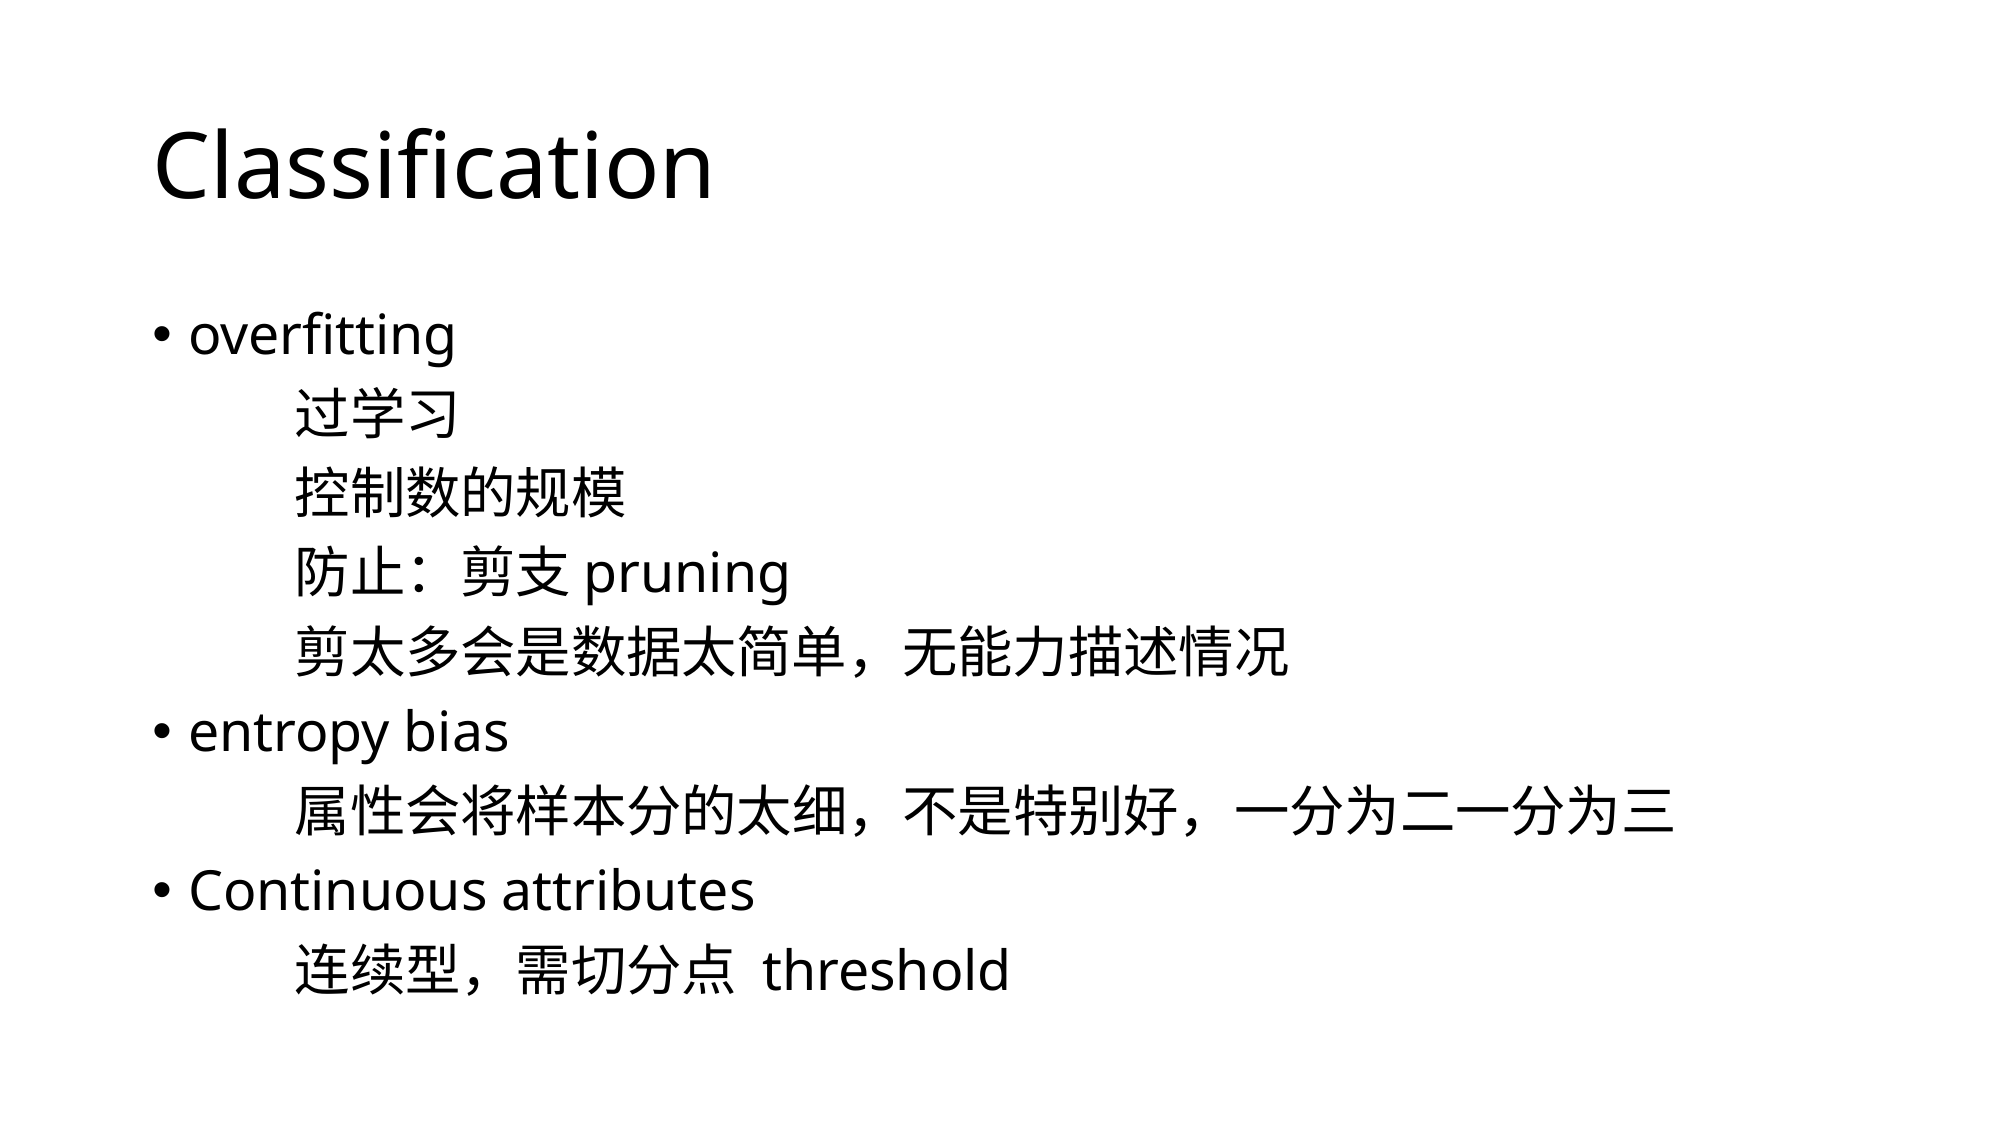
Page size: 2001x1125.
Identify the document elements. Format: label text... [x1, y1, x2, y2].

title Classification [137, 59, 1863, 278]
list overfitting 过学习 控制数的规模 防止：剪支pruning 剪太多会是数据太简单，无能力描述情况 entropy bias 属性会将样本分的太细，不是特别好，一分为二一分为三 Continuous attributes 连续型，需切分点 threshold [137, 299, 1863, 1014]
